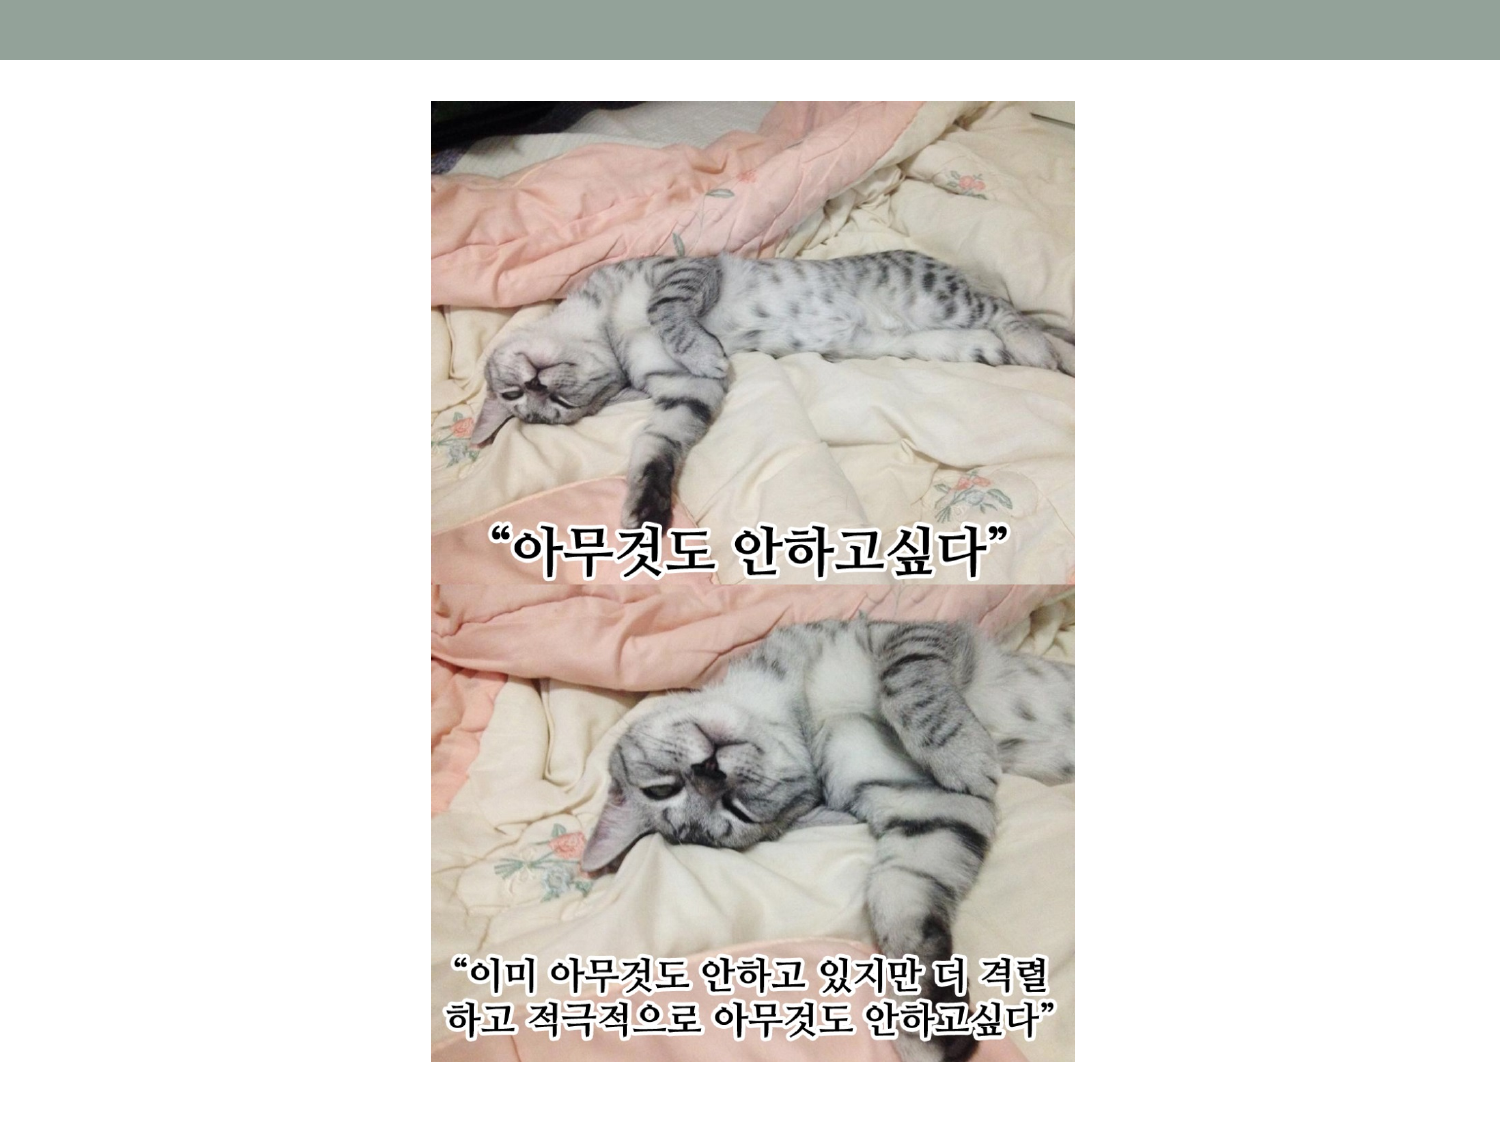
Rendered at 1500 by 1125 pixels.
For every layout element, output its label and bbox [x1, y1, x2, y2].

picture [430, 101, 1076, 1062]
